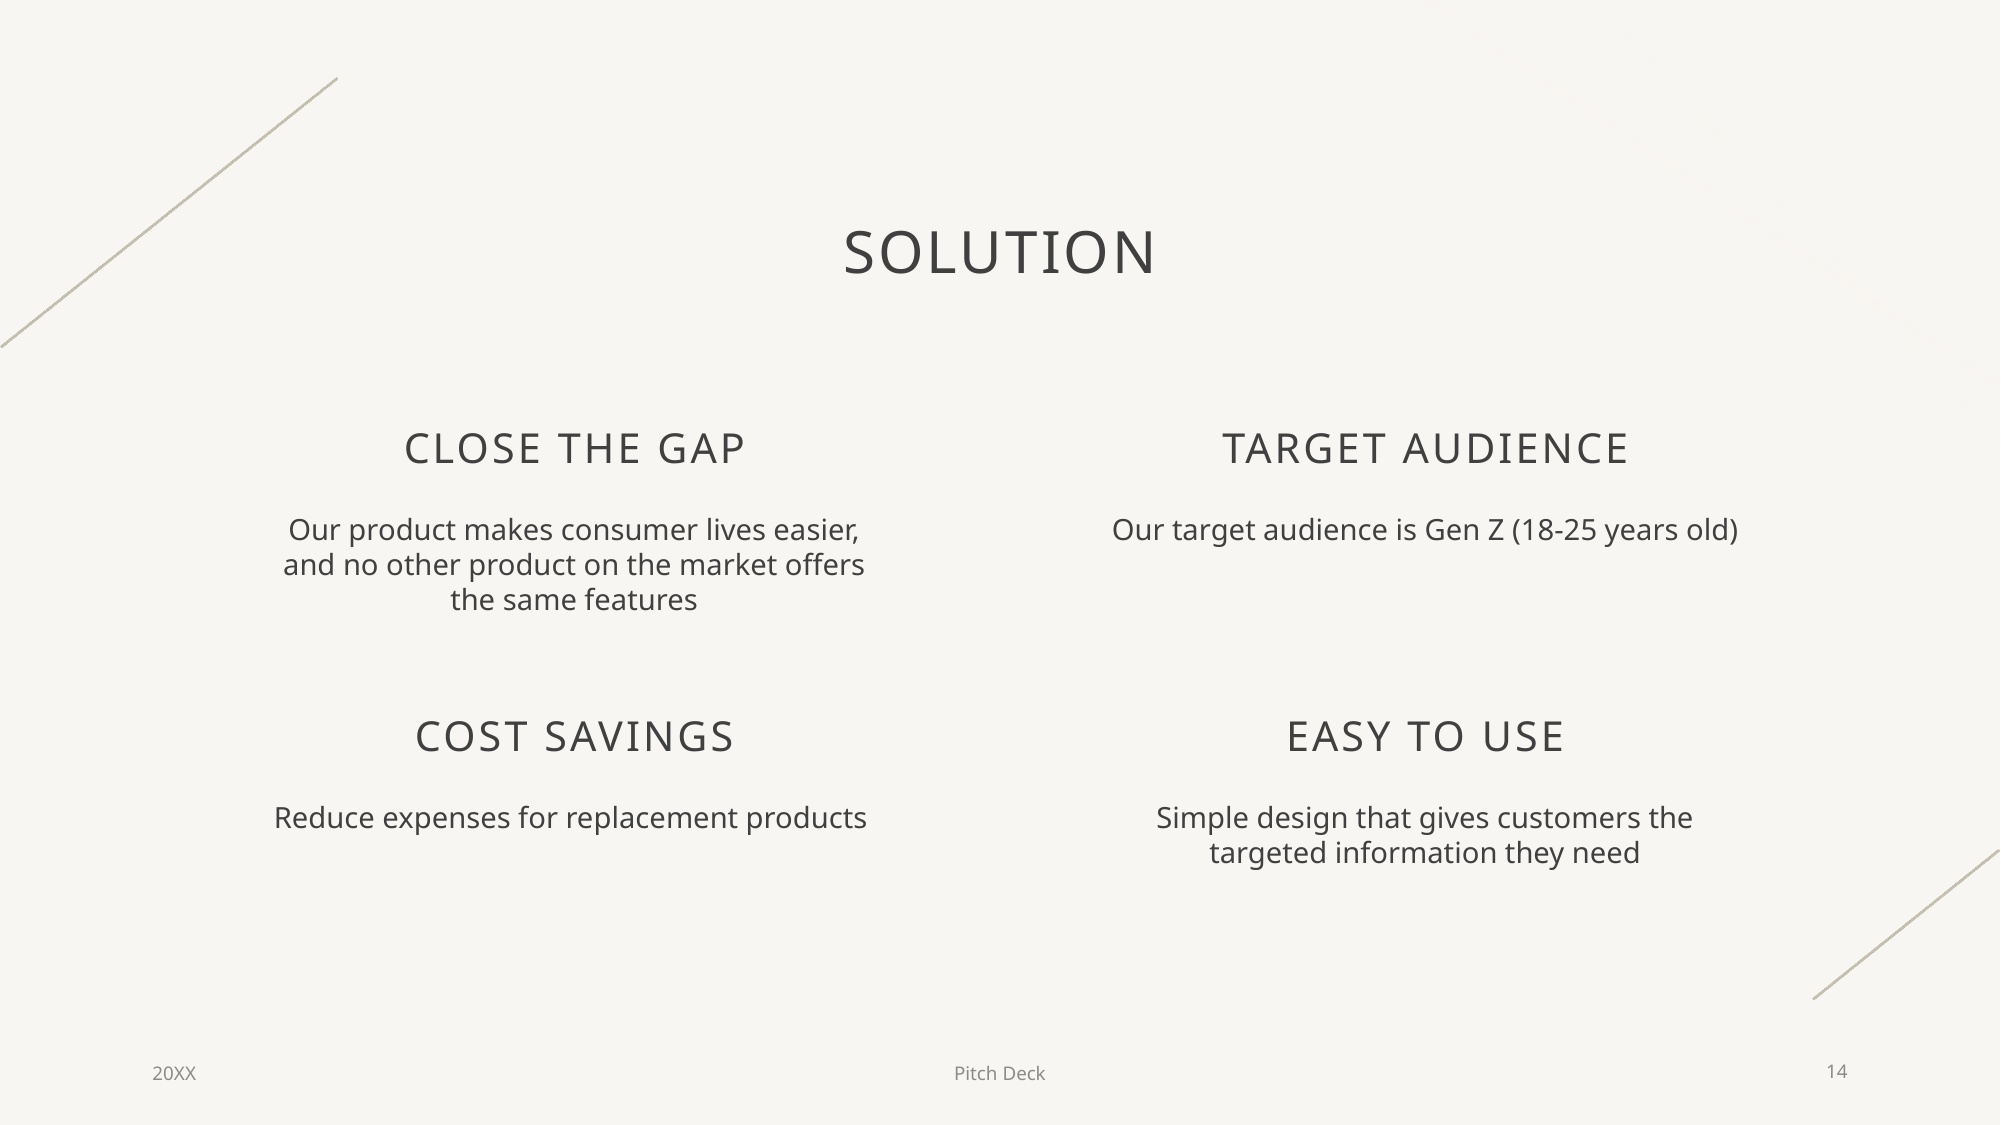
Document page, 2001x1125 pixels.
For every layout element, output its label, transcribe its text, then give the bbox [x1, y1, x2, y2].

list Simple design that gives customers the targeted information they need [1094, 791, 1756, 966]
list TARGET AUDIENCE [1094, 420, 1757, 481]
list CLOSE THE GAP [243, 420, 906, 481]
list COST SAVINGS [243, 708, 906, 769]
list EASY TO USE [1094, 708, 1756, 769]
picture [0, 77, 338, 348]
slide_number 20XX [137, 1042, 588, 1103]
list Reduce expenses for replacement products [243, 791, 906, 966]
list Our product makes consumer lives easier, and no other product on the market offers the same features [243, 503, 905, 678]
picture [1812, 849, 2000, 1000]
list Our target audience is Gen Z (18-25 years old) [1094, 503, 1756, 678]
title SOLUTION [309, 146, 1691, 364]
slide_number 14 [1412, 1042, 1863, 1103]
footer Pitch Deck [662, 1042, 1338, 1103]
